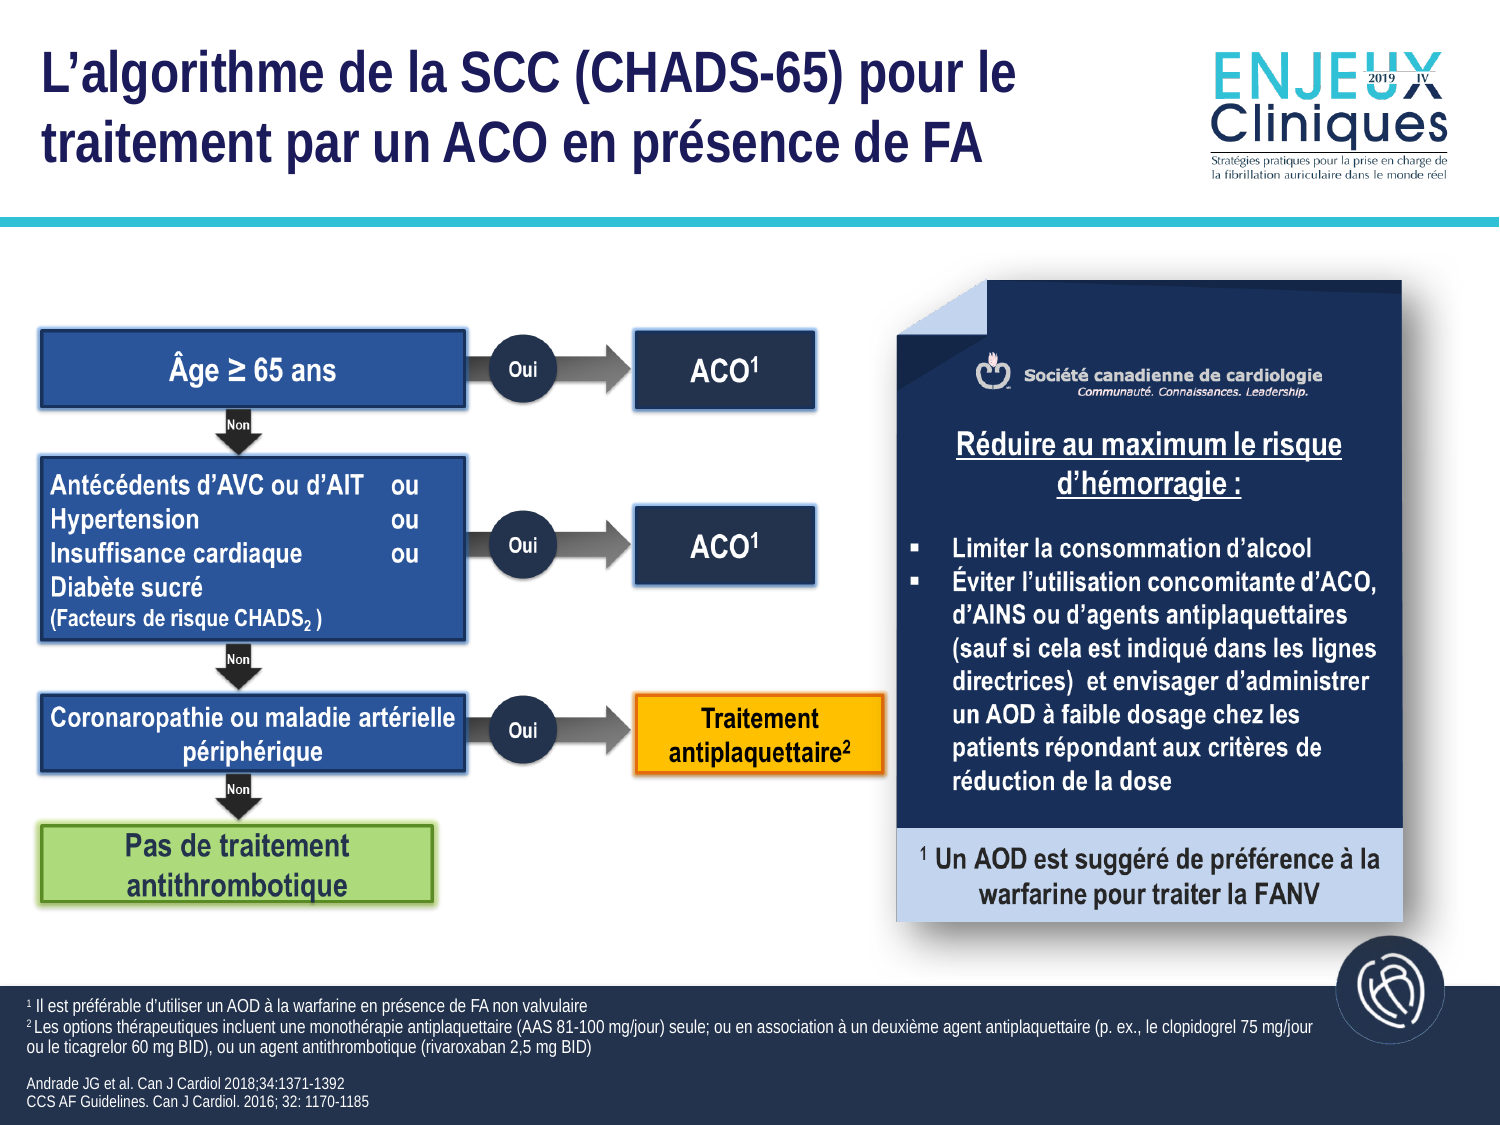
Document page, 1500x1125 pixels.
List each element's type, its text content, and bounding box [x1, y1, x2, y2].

picture [26, 278, 1451, 1052]
picture [1204, 45, 1451, 186]
text_box 1 Il est préférable d’utiliser un AOD à la warfarine en présence de FA non valvulaire 2 Les options thérapeutiques incluent une monothérapie antiplaquettaire (AAS 81-100 mg/jour) seule; ou en association à un deuxième agent antiplaquettaire (p. ex., le clopidogrel 75 mg/jour ou le ticagrelor 60 mg BID), ou un agent antithrombotique (rivaroxaban 2,5 mg BID) Andrade JG et al. Can J Cardiol 2018;34:1371-1392 CCS AF Guidelines. Can J Cardiol. 2016; 32: 1170-1185 [24, 1017, 1329, 1109]
text_box [0, 985, 1500, 1125]
text_box L’algorithme de la SCC (CHADS-65) pour le traitement par un ACO en présence de FA [26, 26, 1050, 182]
